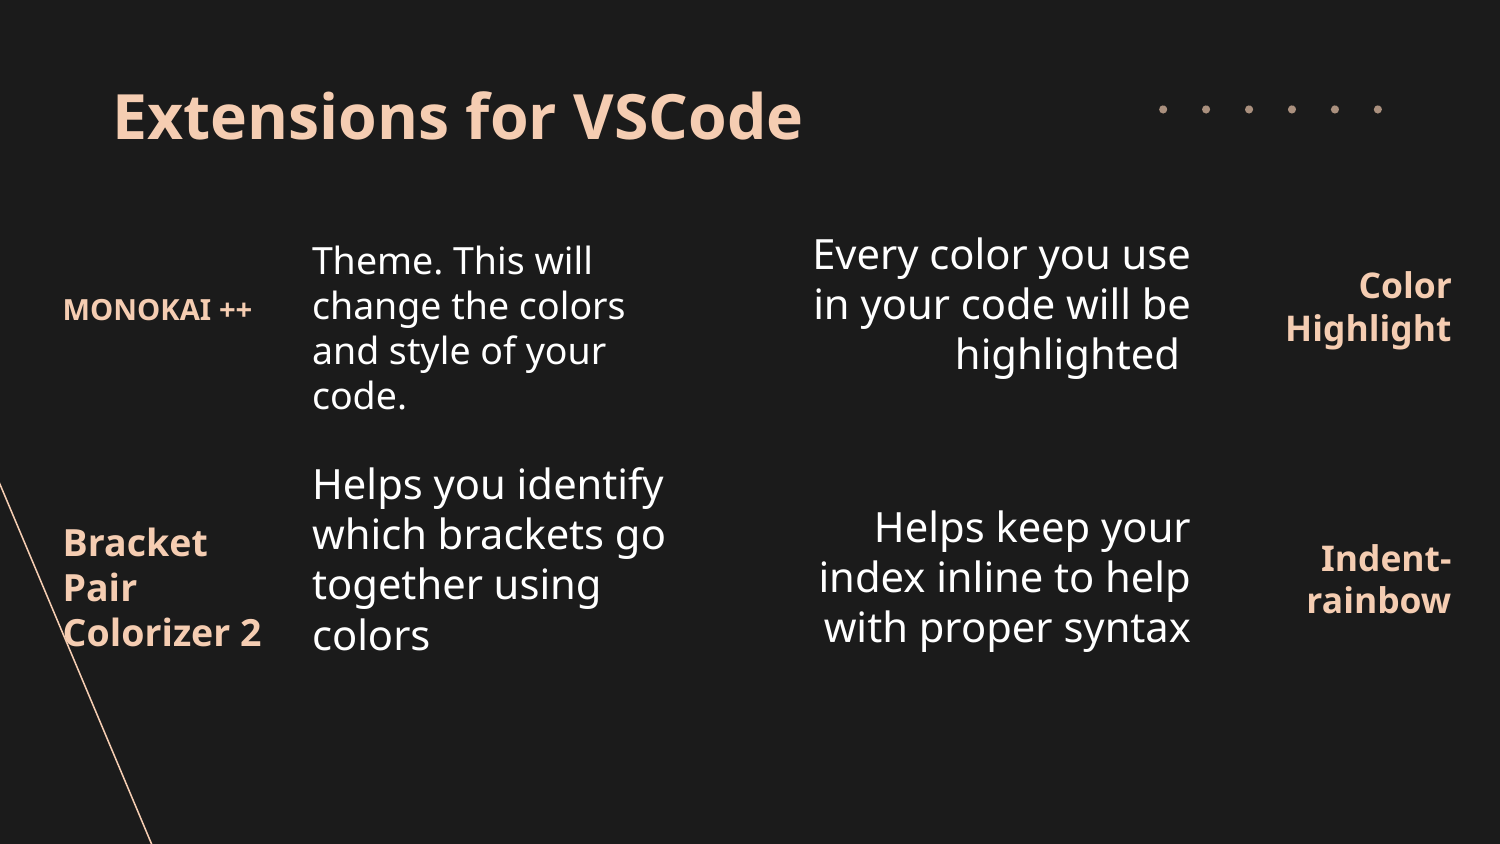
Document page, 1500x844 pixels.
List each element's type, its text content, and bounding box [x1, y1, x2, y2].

title Helps keep your index inline to help with proper syntax [788, 491, 1206, 666]
title Helps you identify which brackets go together using colors [297, 499, 715, 674]
title MONOKAI ++ [47, 252, 298, 366]
title Color Highlight [1202, 258, 1467, 354]
title Indent-rainbow [1202, 531, 1467, 626]
title Bracket Pair Colorizer 2 [47, 538, 298, 634]
title Theme. This will change the colors and style of your code. [297, 221, 715, 397]
title Extensions for VSCode [97, 61, 885, 156]
title Every color you use in your code will be highlighted [788, 218, 1206, 394]
